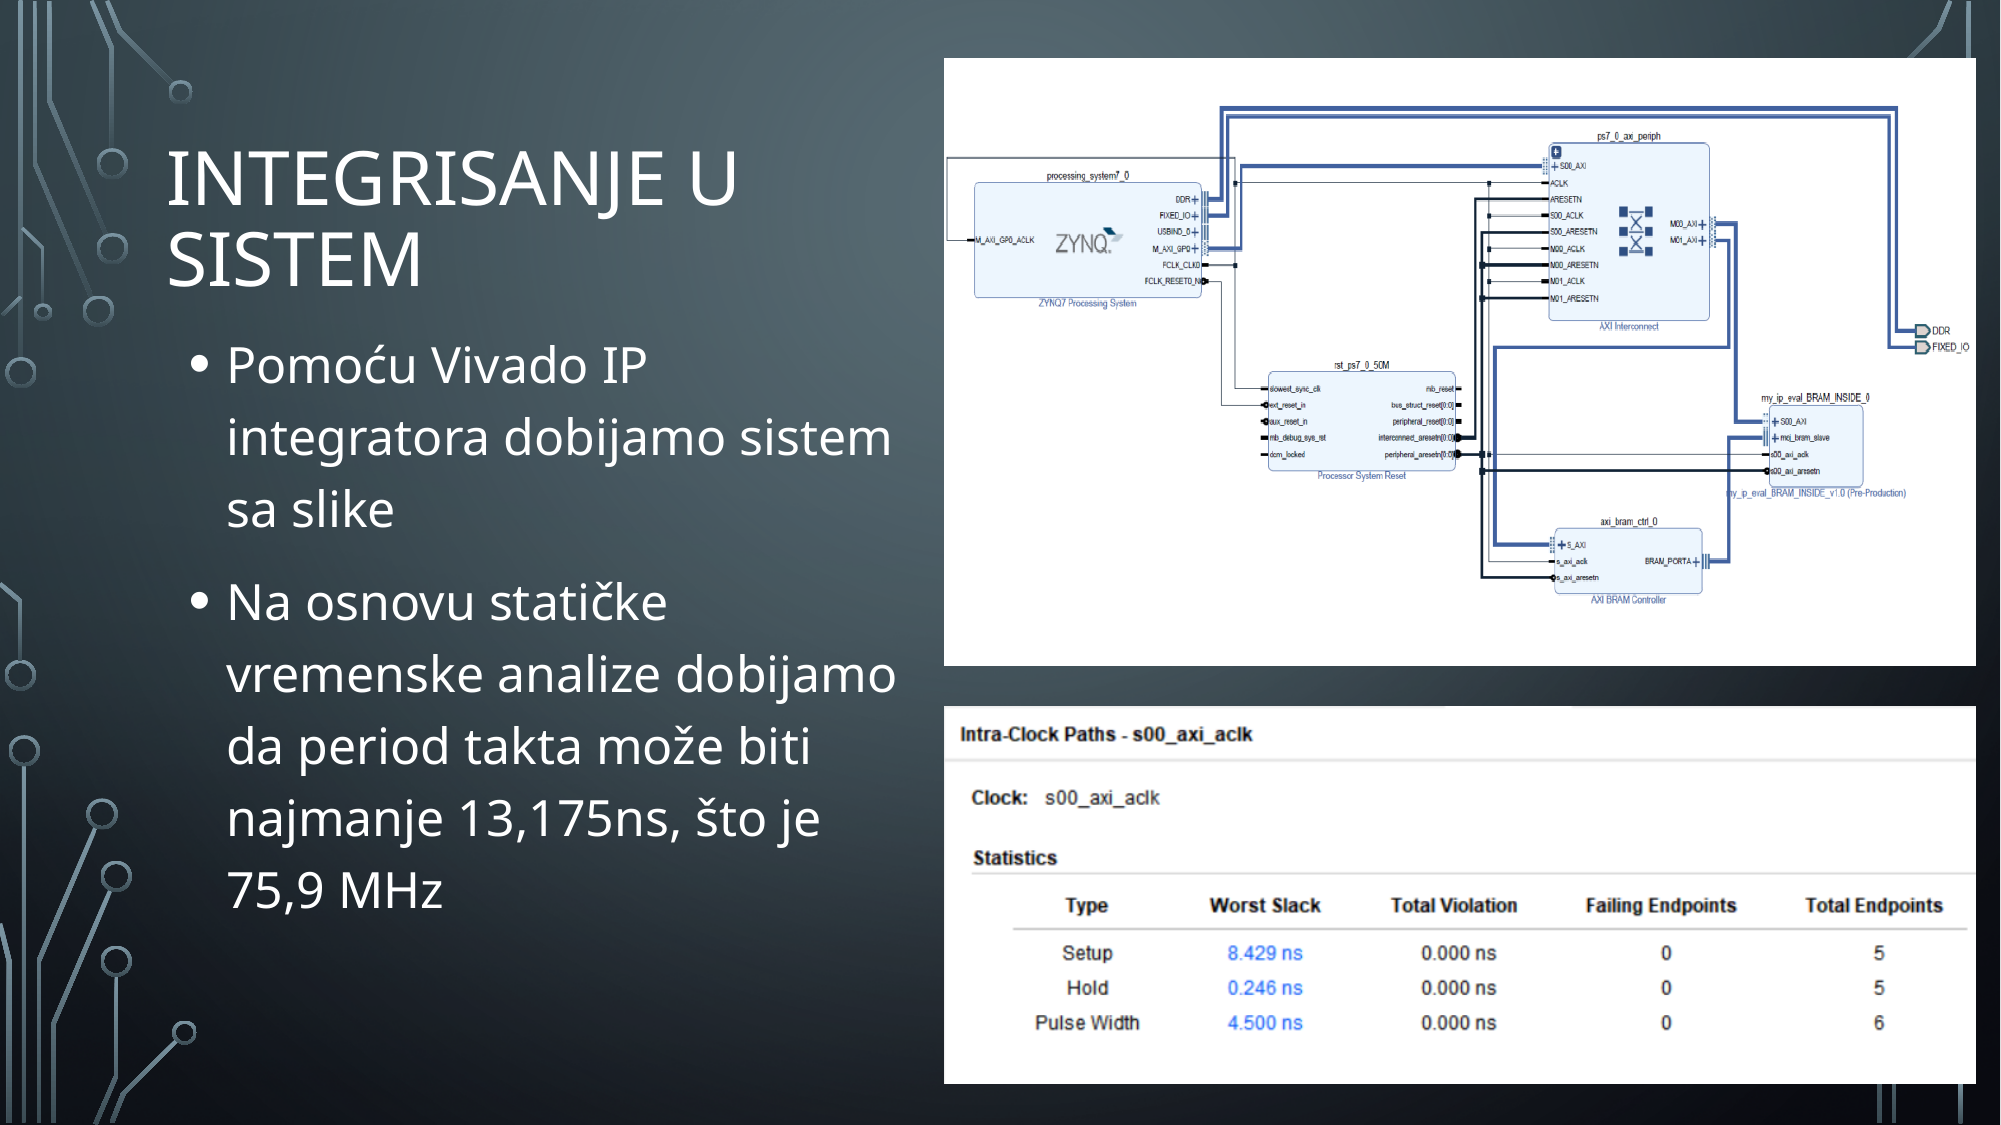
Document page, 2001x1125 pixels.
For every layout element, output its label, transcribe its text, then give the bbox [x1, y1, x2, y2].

picture [943, 58, 1977, 667]
title Integrisanje u sistem [151, 100, 930, 343]
list Pomoću Vivado IP integratora dobijamo sistem sa slike Na osnovu statičke vremenske analize dobijamo da period takta može biti najmanje 13,175ns, što je 75,9 MHz [173, 313, 930, 895]
picture [943, 706, 1977, 1084]
